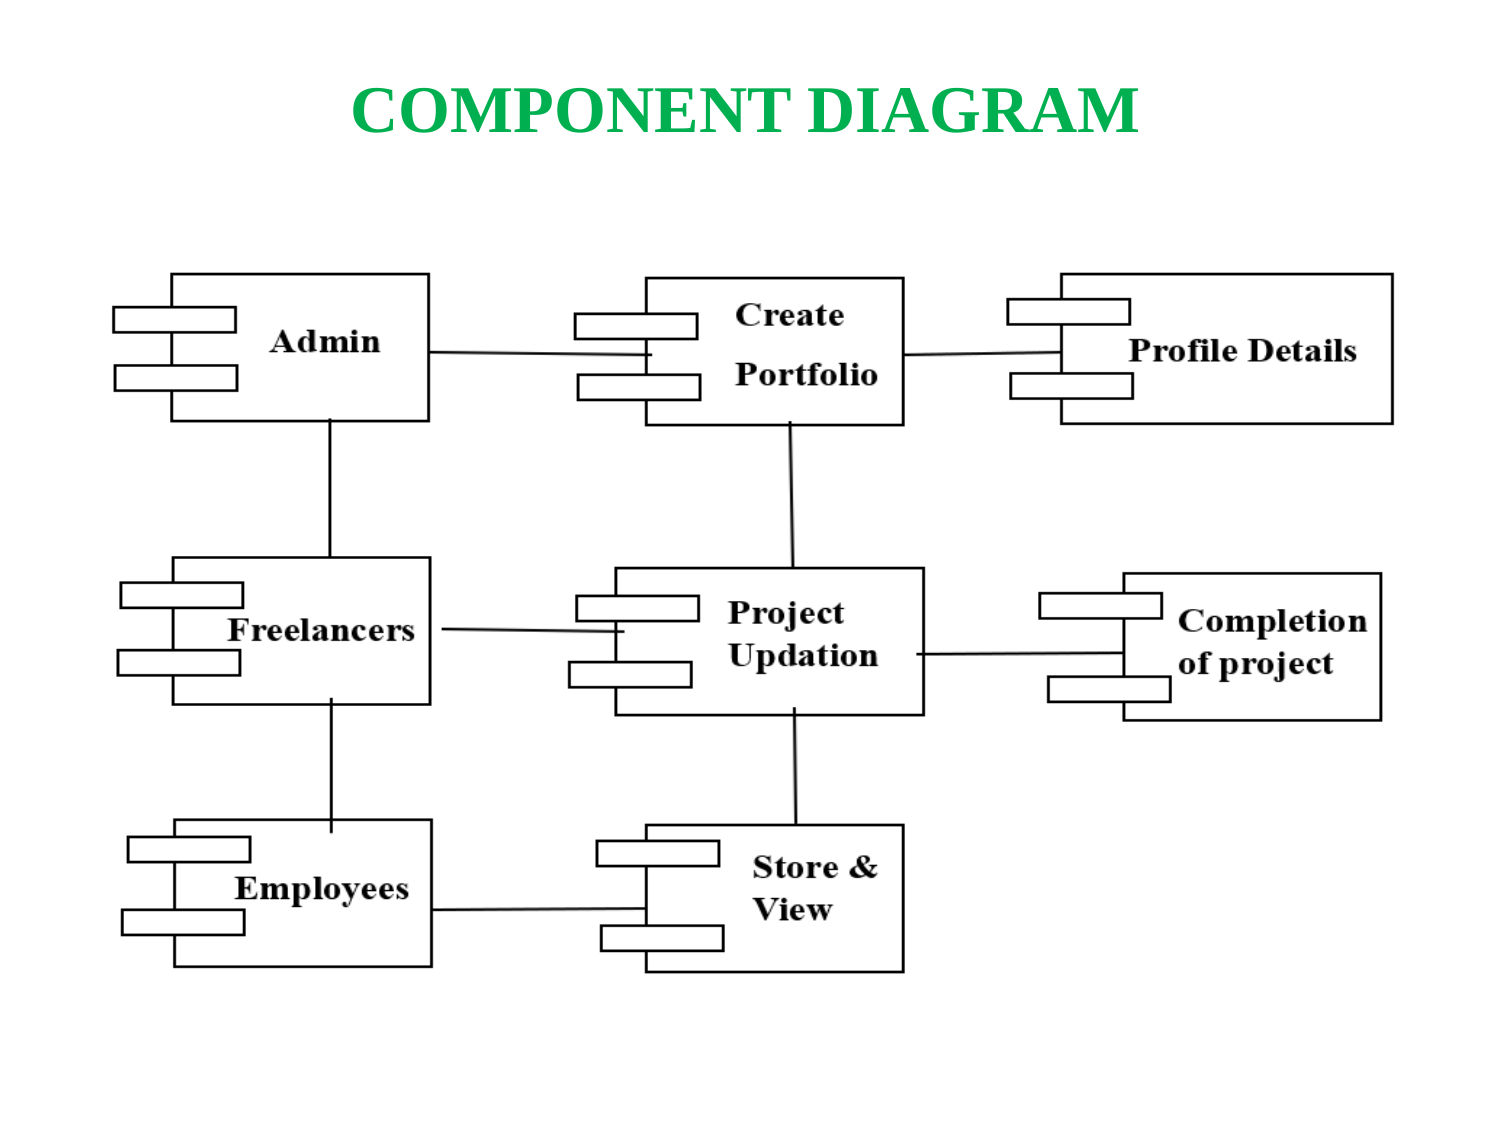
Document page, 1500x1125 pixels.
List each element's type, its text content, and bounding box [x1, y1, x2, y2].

picture [79, 212, 1413, 1001]
title COMPONENT DIAGRAM [71, 50, 1421, 163]
